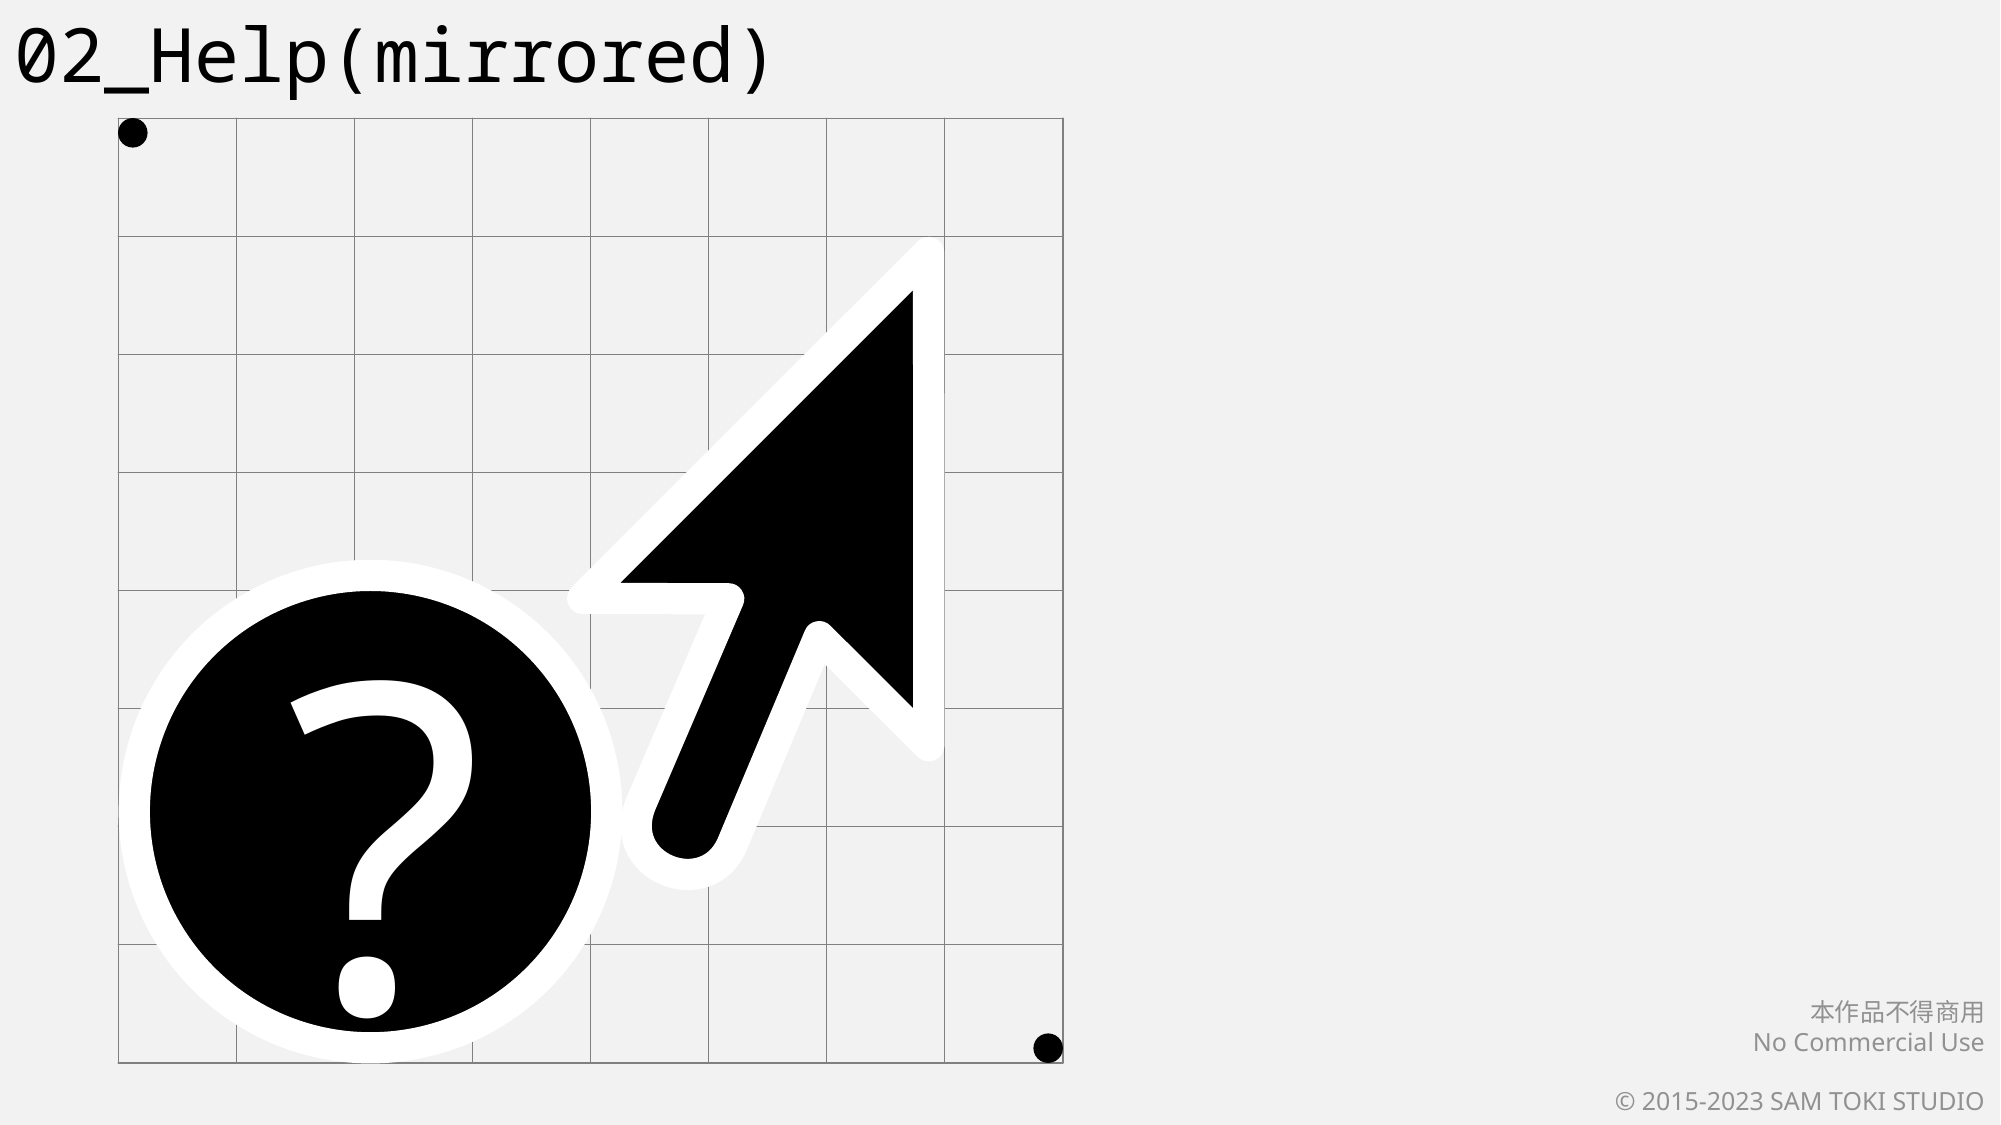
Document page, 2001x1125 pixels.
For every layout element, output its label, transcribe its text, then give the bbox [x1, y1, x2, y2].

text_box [118, 118, 1063, 1063]
text_box 02_Help(mirrored) [0, 0, 1772, 105]
